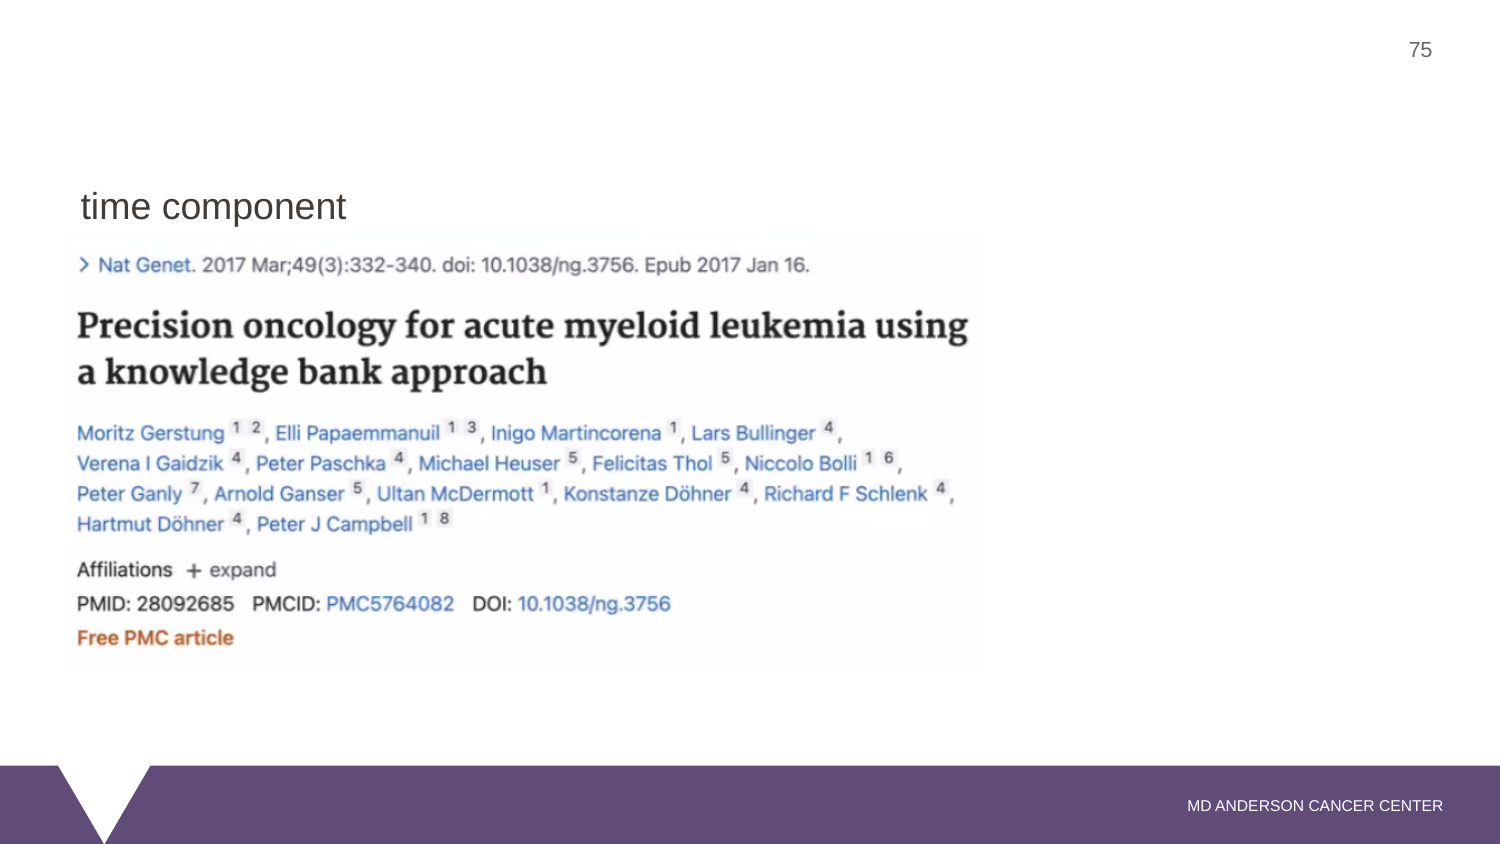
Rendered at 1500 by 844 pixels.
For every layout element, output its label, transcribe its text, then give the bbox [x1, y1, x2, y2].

list time component [80, 181, 1444, 754]
picture [67, 232, 984, 667]
slide_number 75 [1383, 0, 1433, 294]
